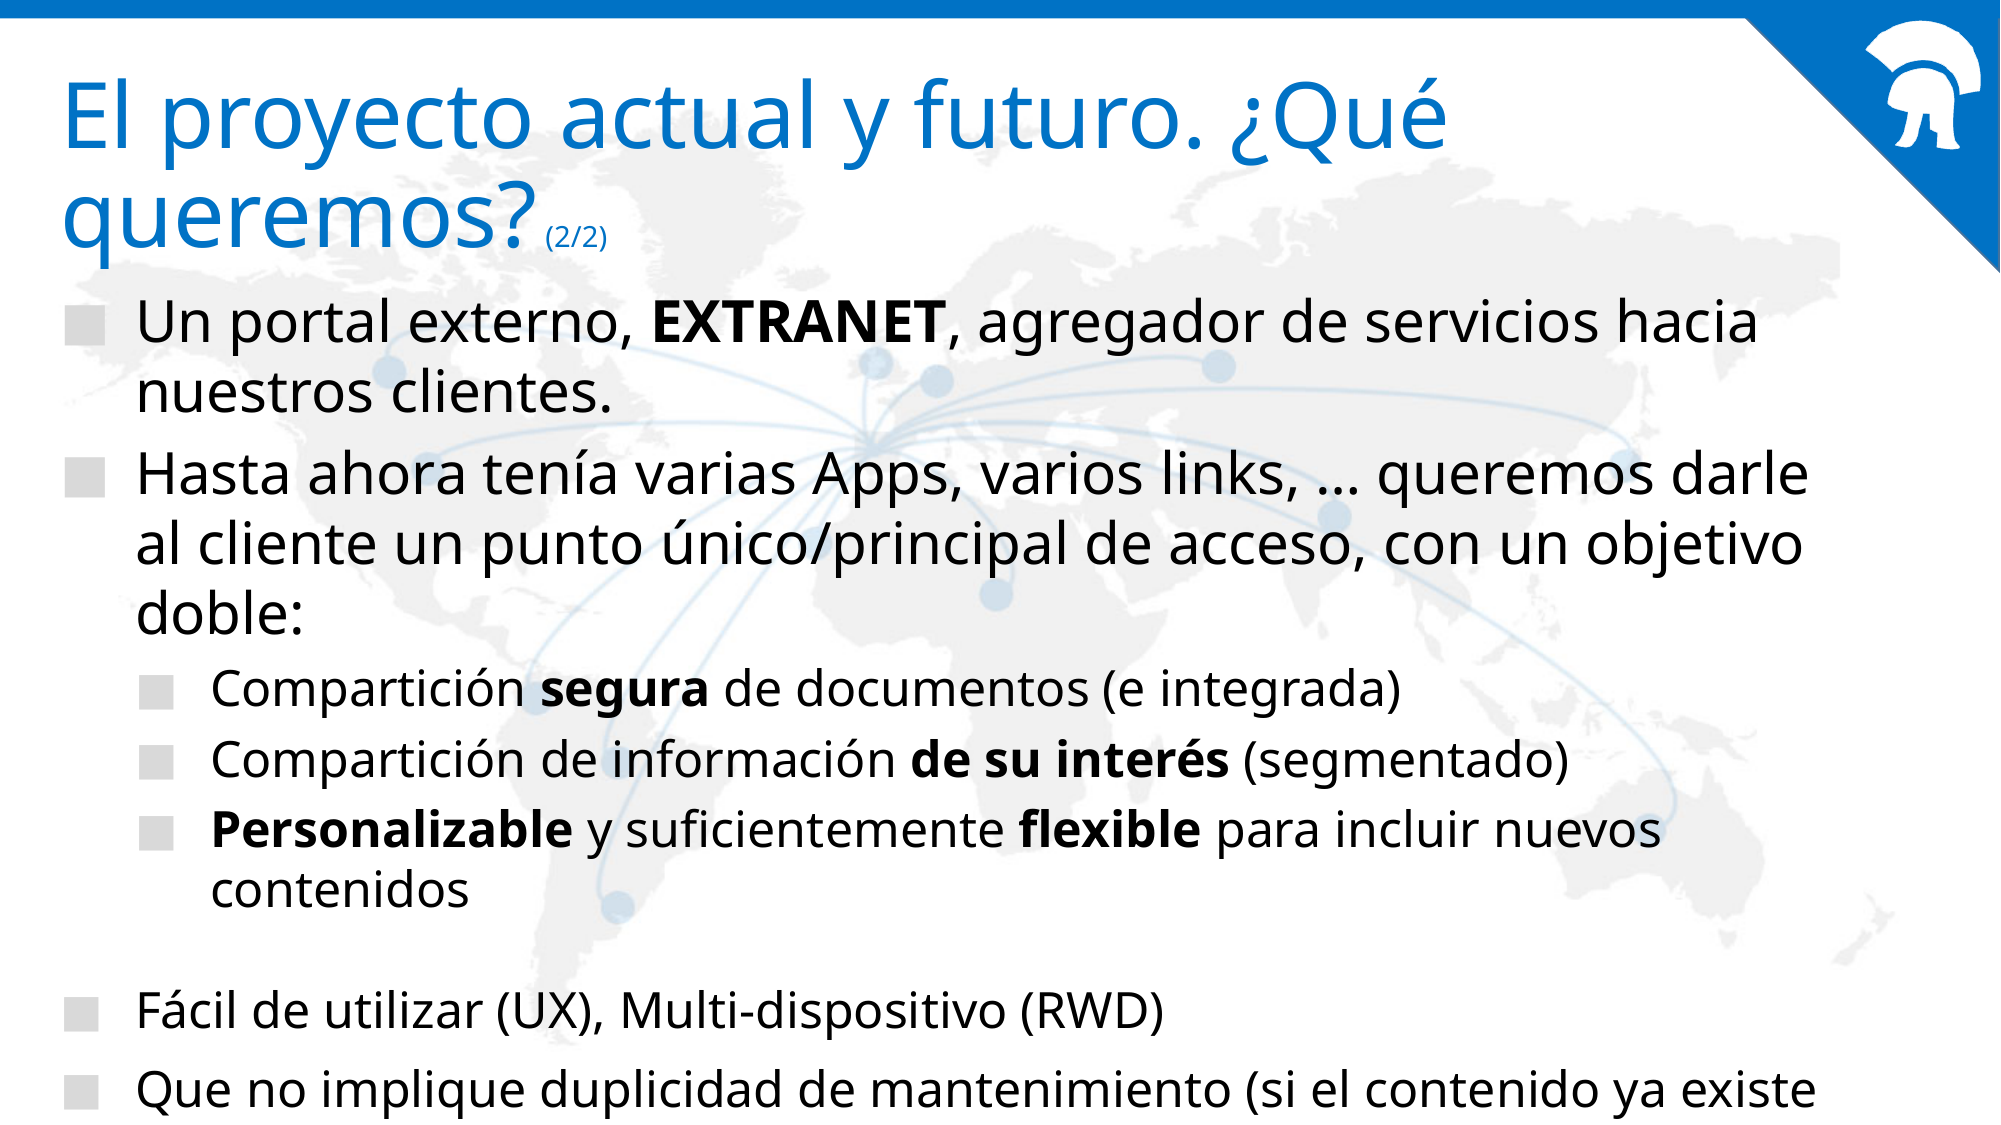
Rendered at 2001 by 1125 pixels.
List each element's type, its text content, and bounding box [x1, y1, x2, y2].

title El proyecto actual y futuro. ¿Qué queremos? (2/2) [45, 59, 1863, 276]
list Un portal externo, EXTRANET, agregador de servicios hacia nuestros clientes. Hasta ahora tenía varias Apps, varios links, … queremos darle al cliente un punto único/principal de acceso, con un objetivo doble: Compartición segura de documentos (e integrada) Compartición de información de su interés (segmentado) Personalizable y suficientemente flexible para incluir nuevos contenidos Fácil de utilizar (UX), Multi-dispositivo (RWD) Que no implique duplicidad de mantenimiento (si el contenido ya existe si integra, nada se duplica) [45, 276, 1863, 991]
picture [0, 0, 2001, 1125]
